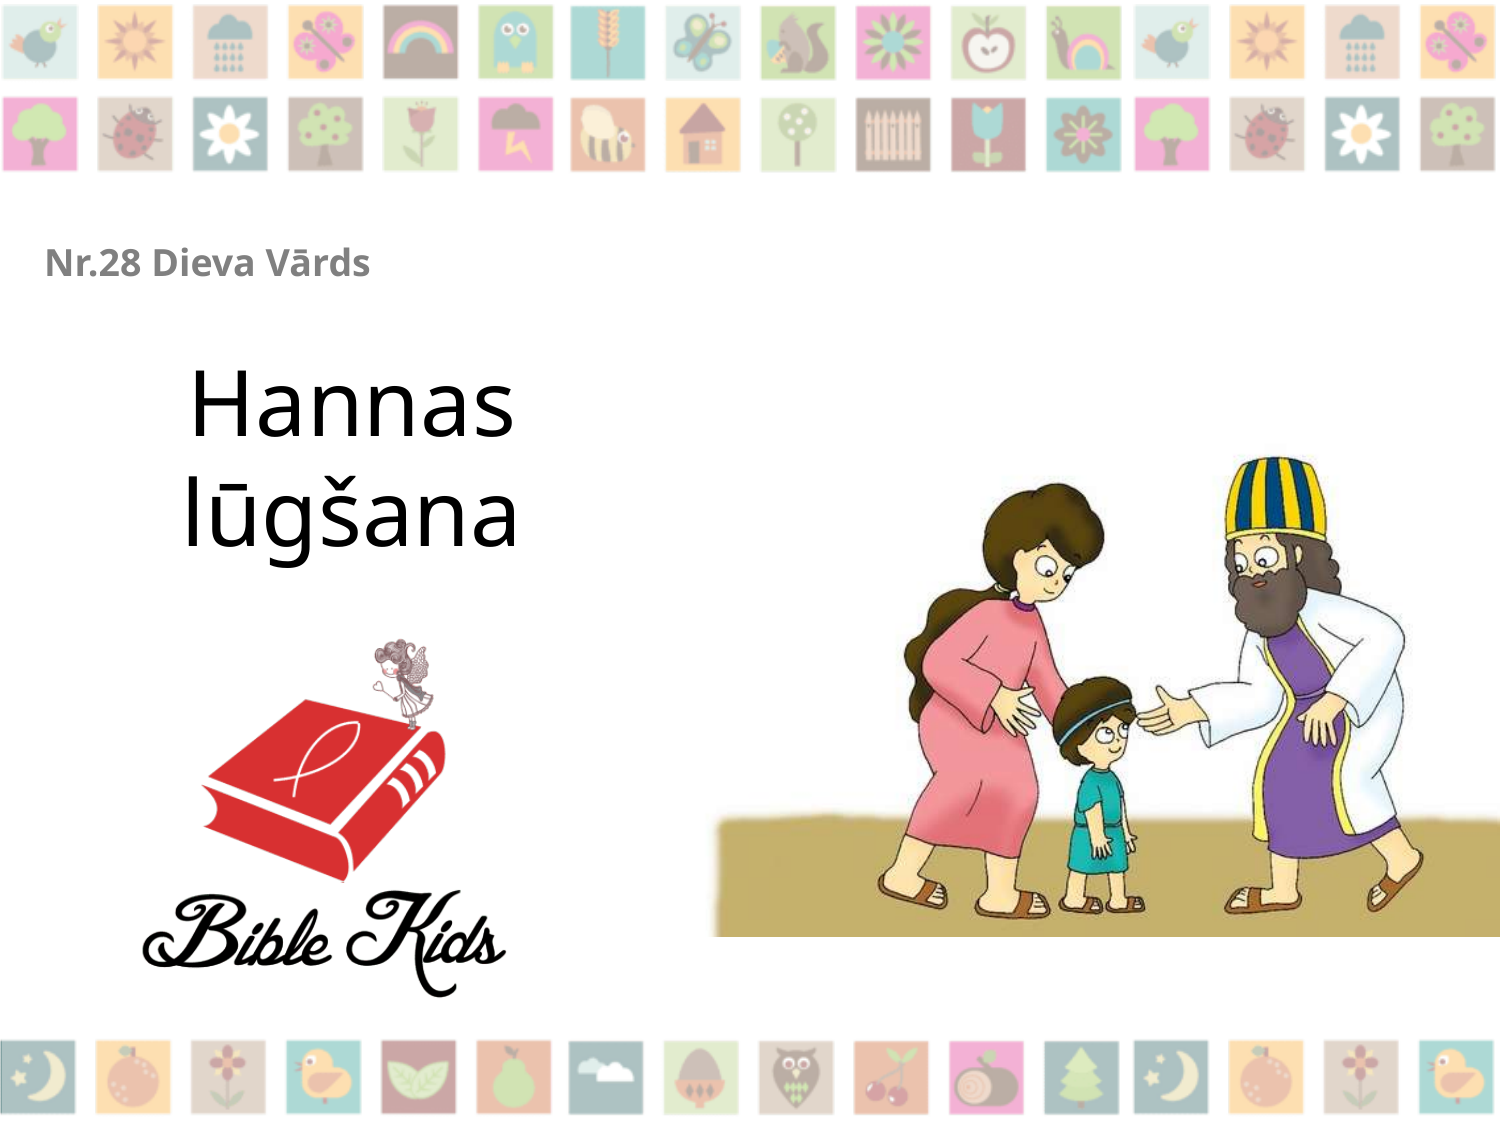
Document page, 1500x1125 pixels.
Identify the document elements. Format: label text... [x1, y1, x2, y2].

picture [117, 600, 544, 1027]
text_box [0, 1028, 1500, 1118]
text_box Hannas lūgšana [29, 336, 638, 572]
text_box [0, 3, 1500, 181]
text_box Nr.28 Dieva Vārds [29, 231, 543, 292]
picture [643, 328, 1500, 937]
